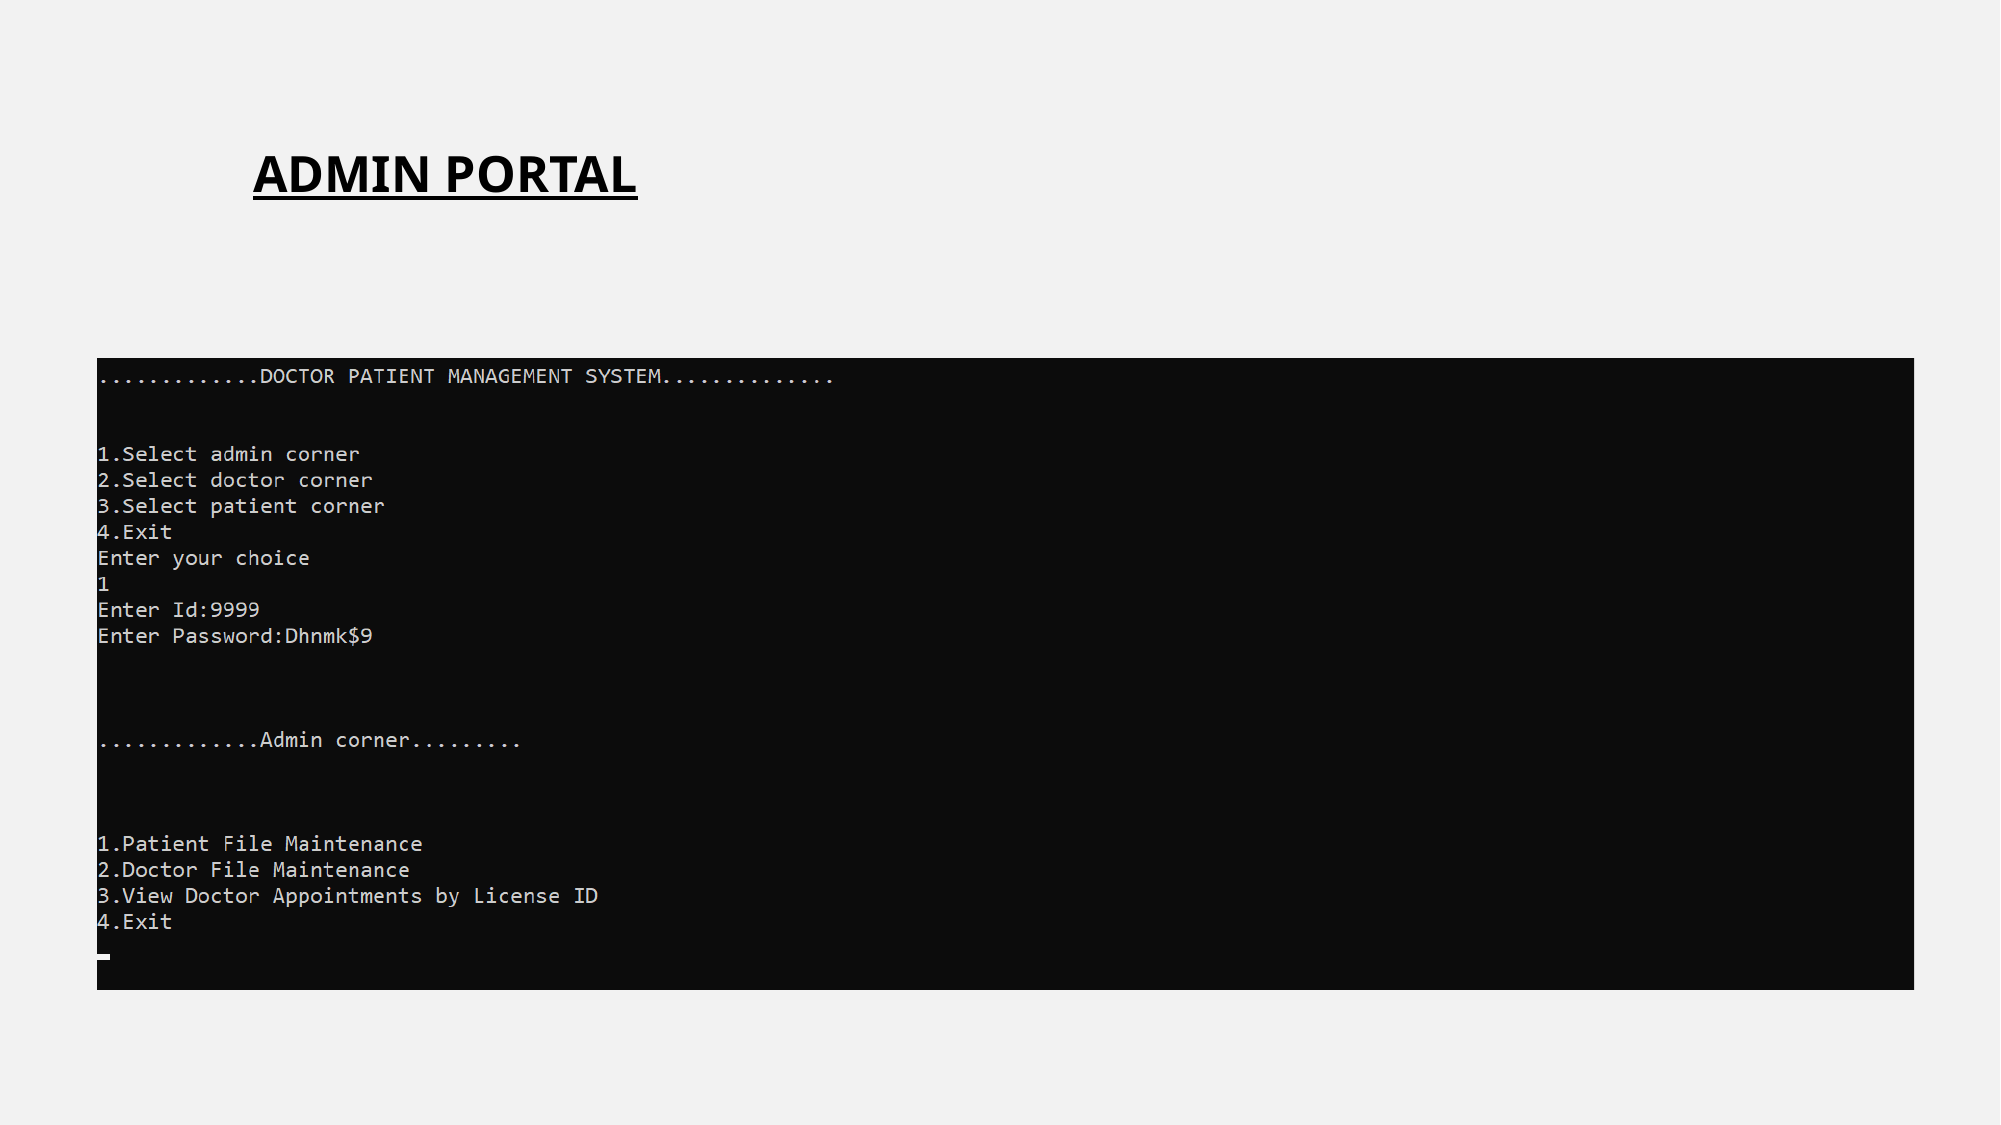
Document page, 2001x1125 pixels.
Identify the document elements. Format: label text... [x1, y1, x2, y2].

text_box ADMIN PORTAL [238, 134, 1000, 210]
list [85, 358, 1915, 990]
